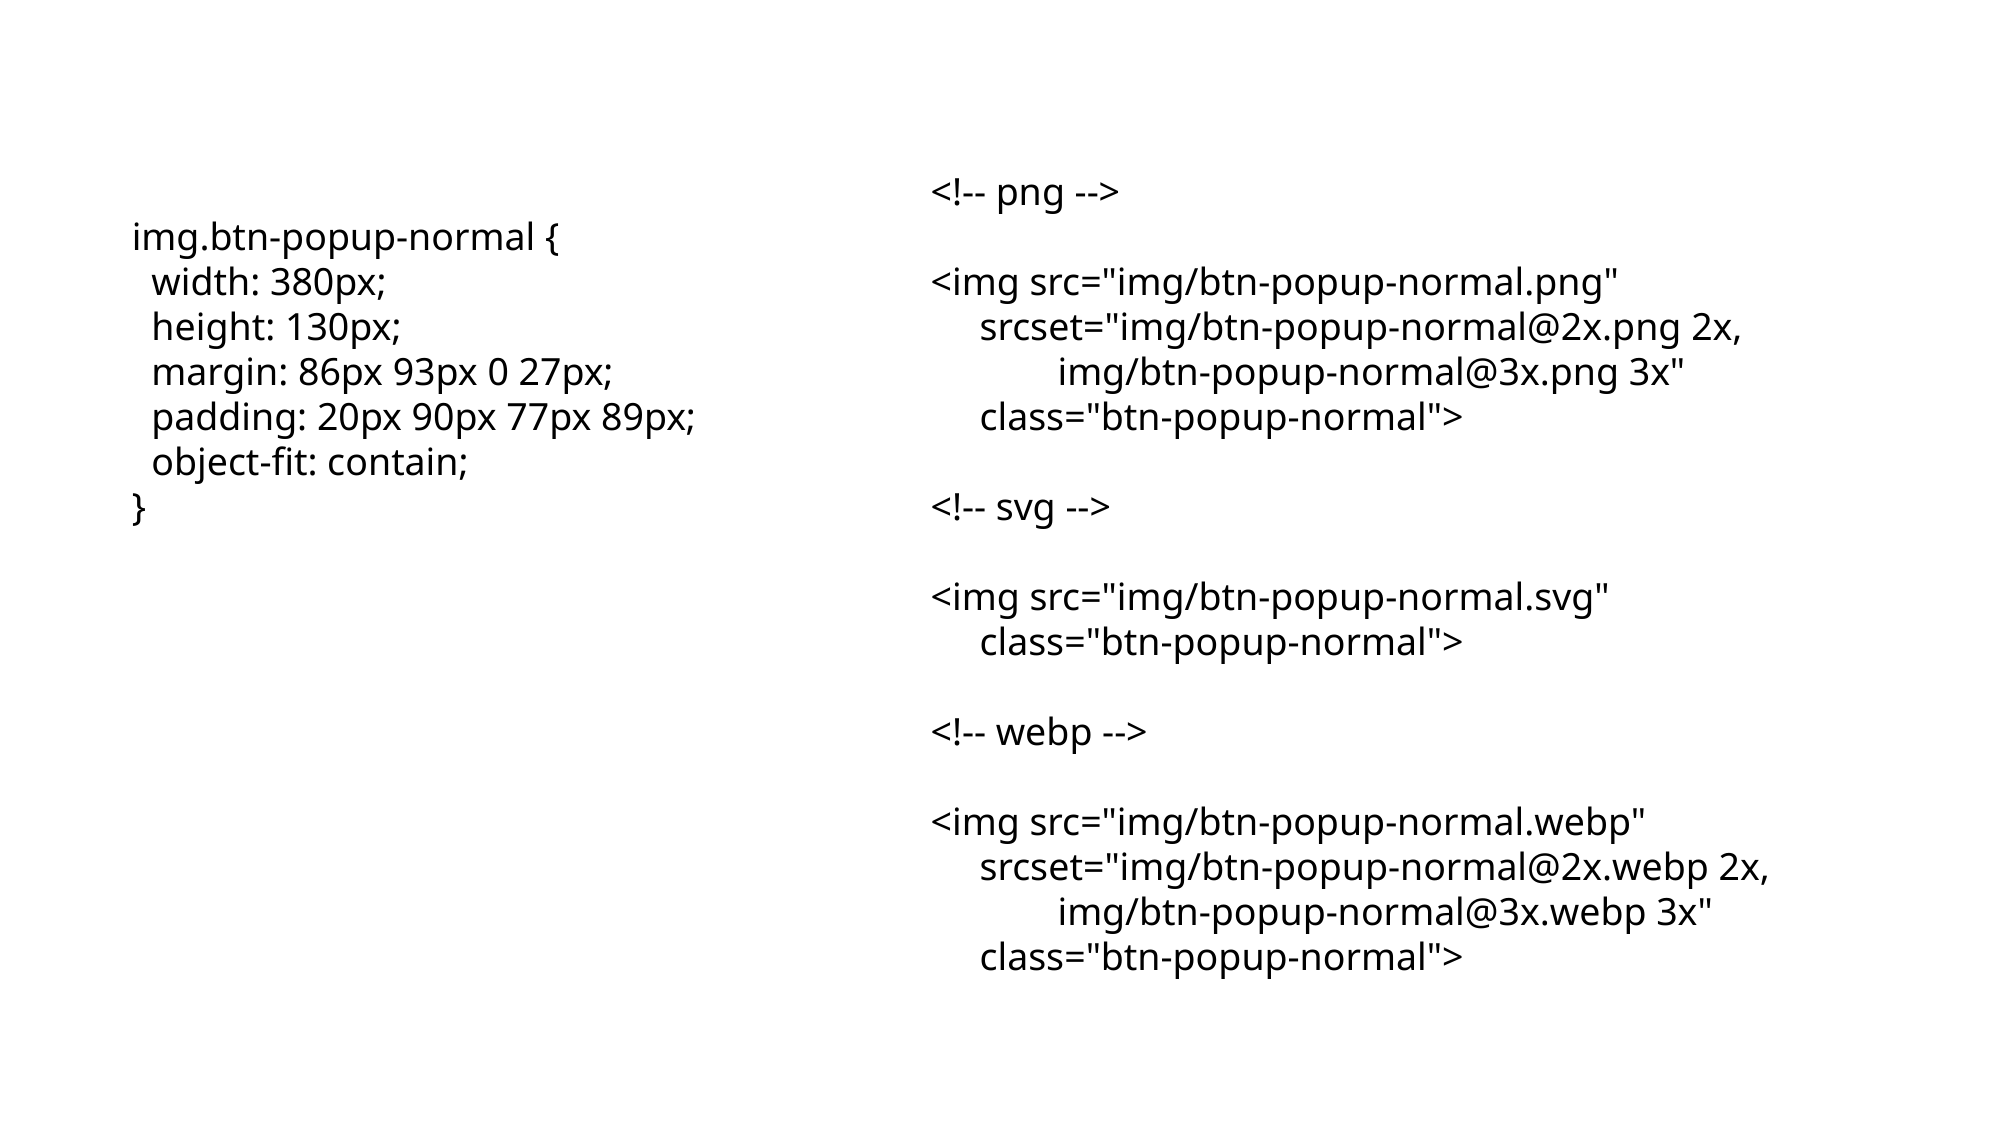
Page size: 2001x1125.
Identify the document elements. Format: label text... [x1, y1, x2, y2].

text_box <!-- png --> <img src="img/btn-popup-normal.png" srcset="img/btn-popup-normal@2x.png 2x, img/btn-popup-normal@3x.png 3x" class="btn-popup-normal"> <!-- svg --> <img src="img/btn-popup-normal.svg" class="btn-popup-normal"> <!-- webp --> <img src="img/btn-popup-normal.webp" srcset="img/btn-popup-normal@2x.webp 2x, img/btn-popup-normal@3x.webp 3x" class="btn-popup-normal"> [915, 160, 1916, 986]
text_box img.btn-popup-normal { width: 380px; height: 130px; margin: 86px 93px 0 27px; padding: 20px 90px 77px 89px; object-fit: contain; } [117, 205, 915, 536]
